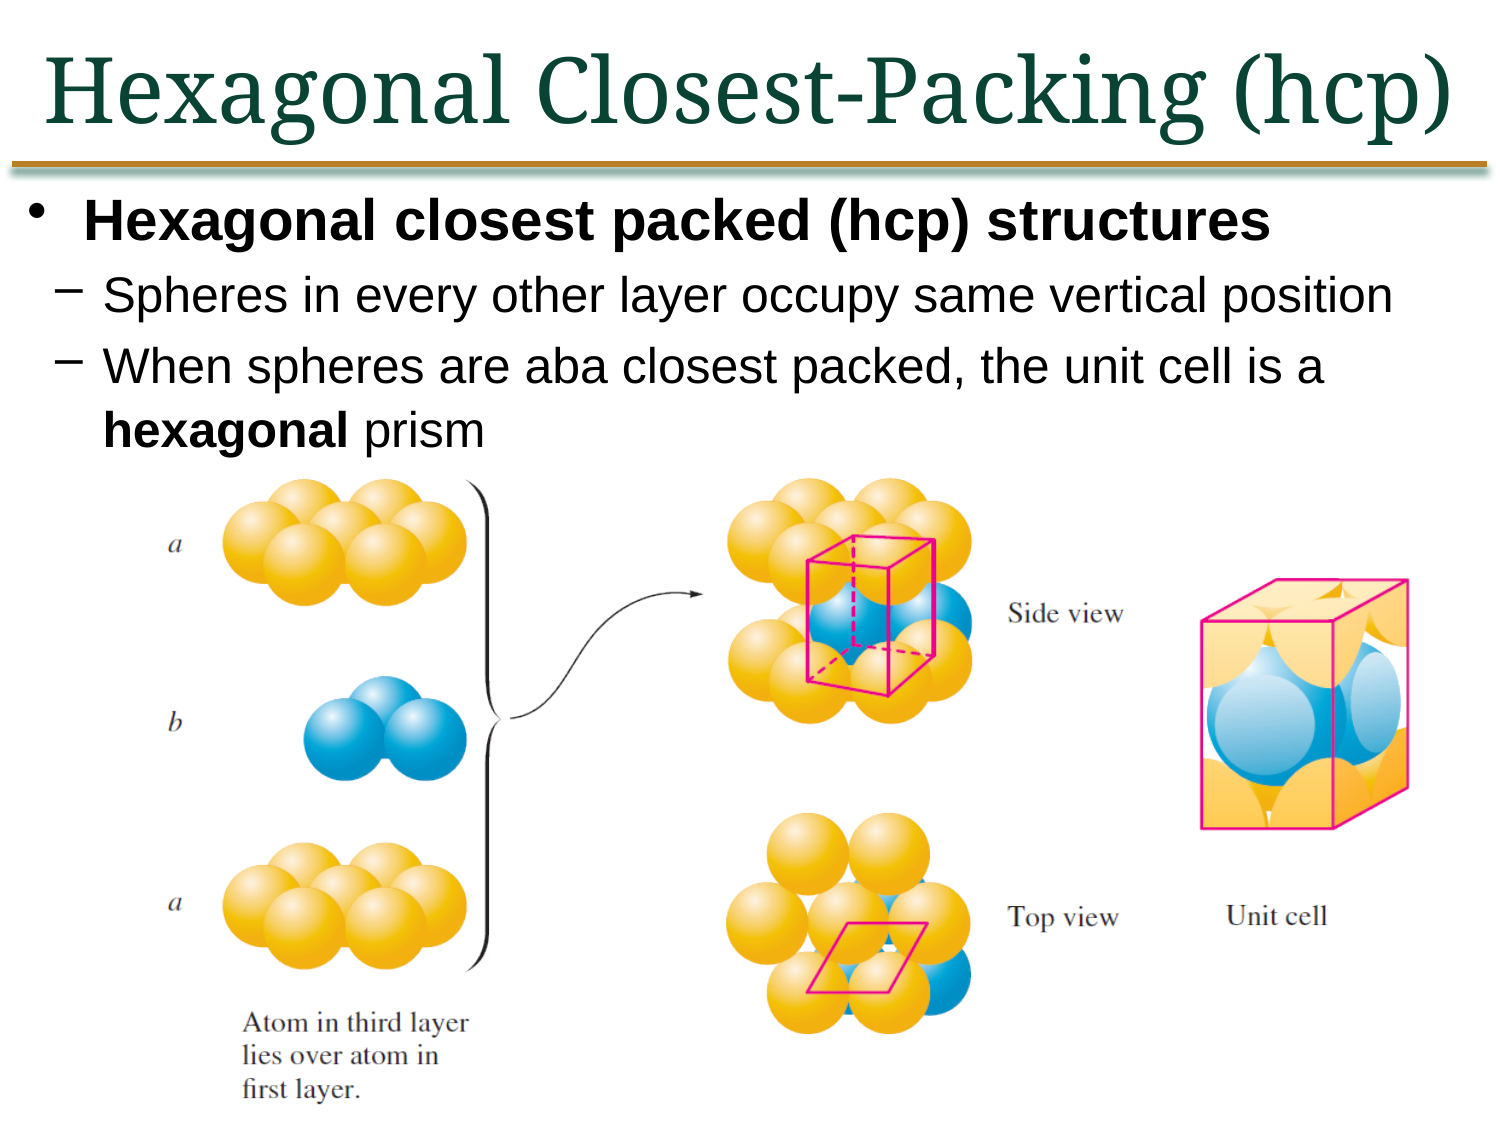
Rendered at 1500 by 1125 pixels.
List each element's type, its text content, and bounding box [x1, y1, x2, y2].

text_box Hexagonal Closest-Packing (hcp) [0, 24, 1500, 175]
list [162, 474, 1417, 1113]
text_box Hexagonal closest packed (hcp) structures Spheres in every other layer occupy same vertical position When spheres are aba closest packed, the unit cell is a hexagonal prism [12, 174, 1488, 650]
